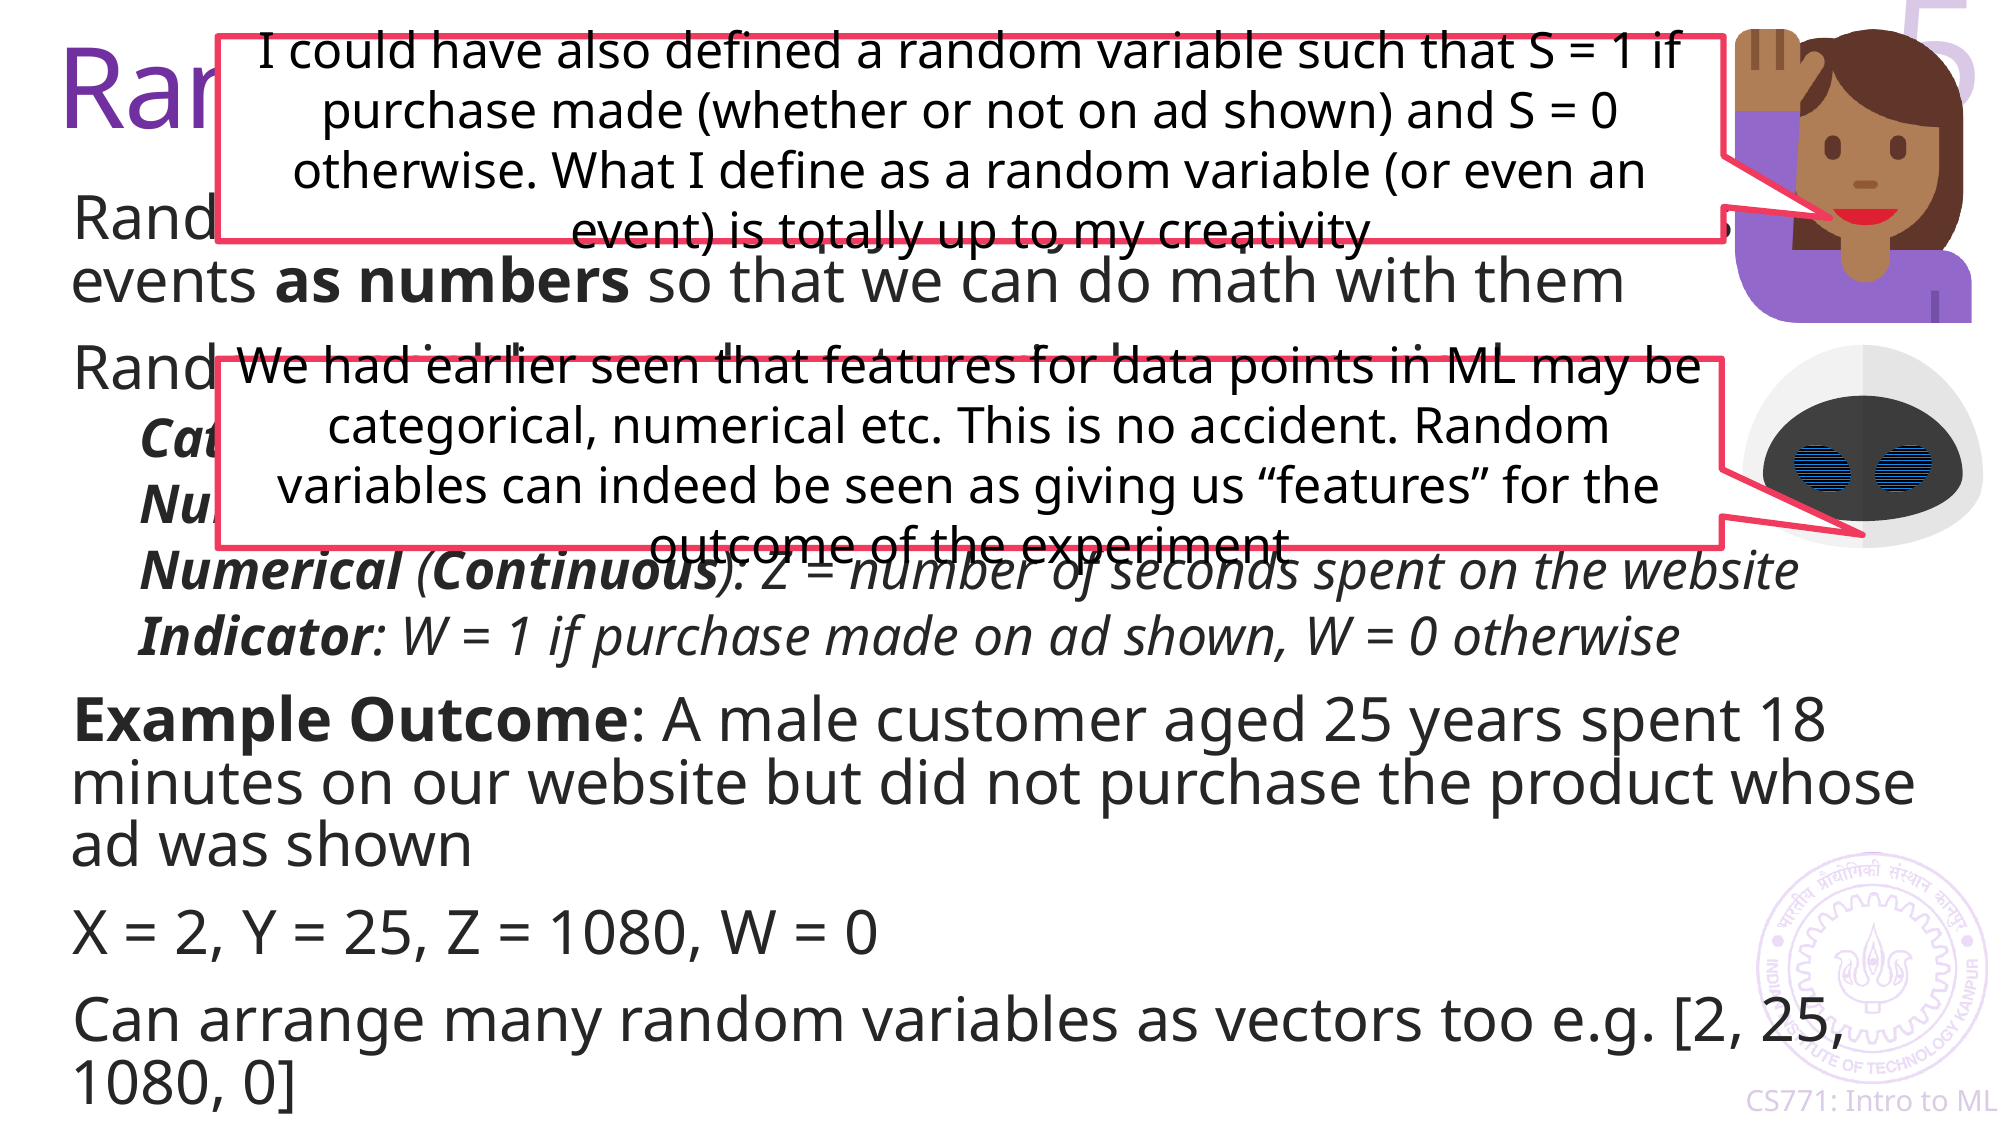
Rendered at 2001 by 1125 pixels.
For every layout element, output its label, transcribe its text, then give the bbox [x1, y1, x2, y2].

text_box I could have also defined a random variable such that S = 1 if purchase made (whether or not on ad shown) and S = 0 otherwise. What I define as a random variable (or even an event) is totally up to my creativity [216, 35, 1706, 243]
picture [1706, 28, 2000, 323]
slide_number 5 [1520, 6, 2000, 35]
title Random Variables [41, 5, 1945, 182]
list Random variables are simply a way to express useful facts about events as numbers so that we can do math with them Random variables can be categorical or numerical Categorical: X = 1 if female, X = 2 if male, X = 3 if transgender Numerical (Discrete): Y = age of person in years Numerical (Continuous): Z = number of seconds spent on the website Indicator: W = 1 if purchase made on ad shown, W = 0 otherwise Example Outcome: A male customer aged 25 years spent 18 minutes on our website but did not purchase the product whose ad was shown X = 2, Y = 25, Z = 1080, W = 0 Can arrange many random variables as vectors too e.g. [2, 25, 1080, 0] [41, 182, 2000, 1125]
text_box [1742, 344, 1984, 549]
text_box We had earlier seen that features for data points in ML may be categorical, numerical etc. This is no accident. Random variables can indeed be seen as giving us “features” for the outcome of the experiment [216, 357, 1742, 550]
